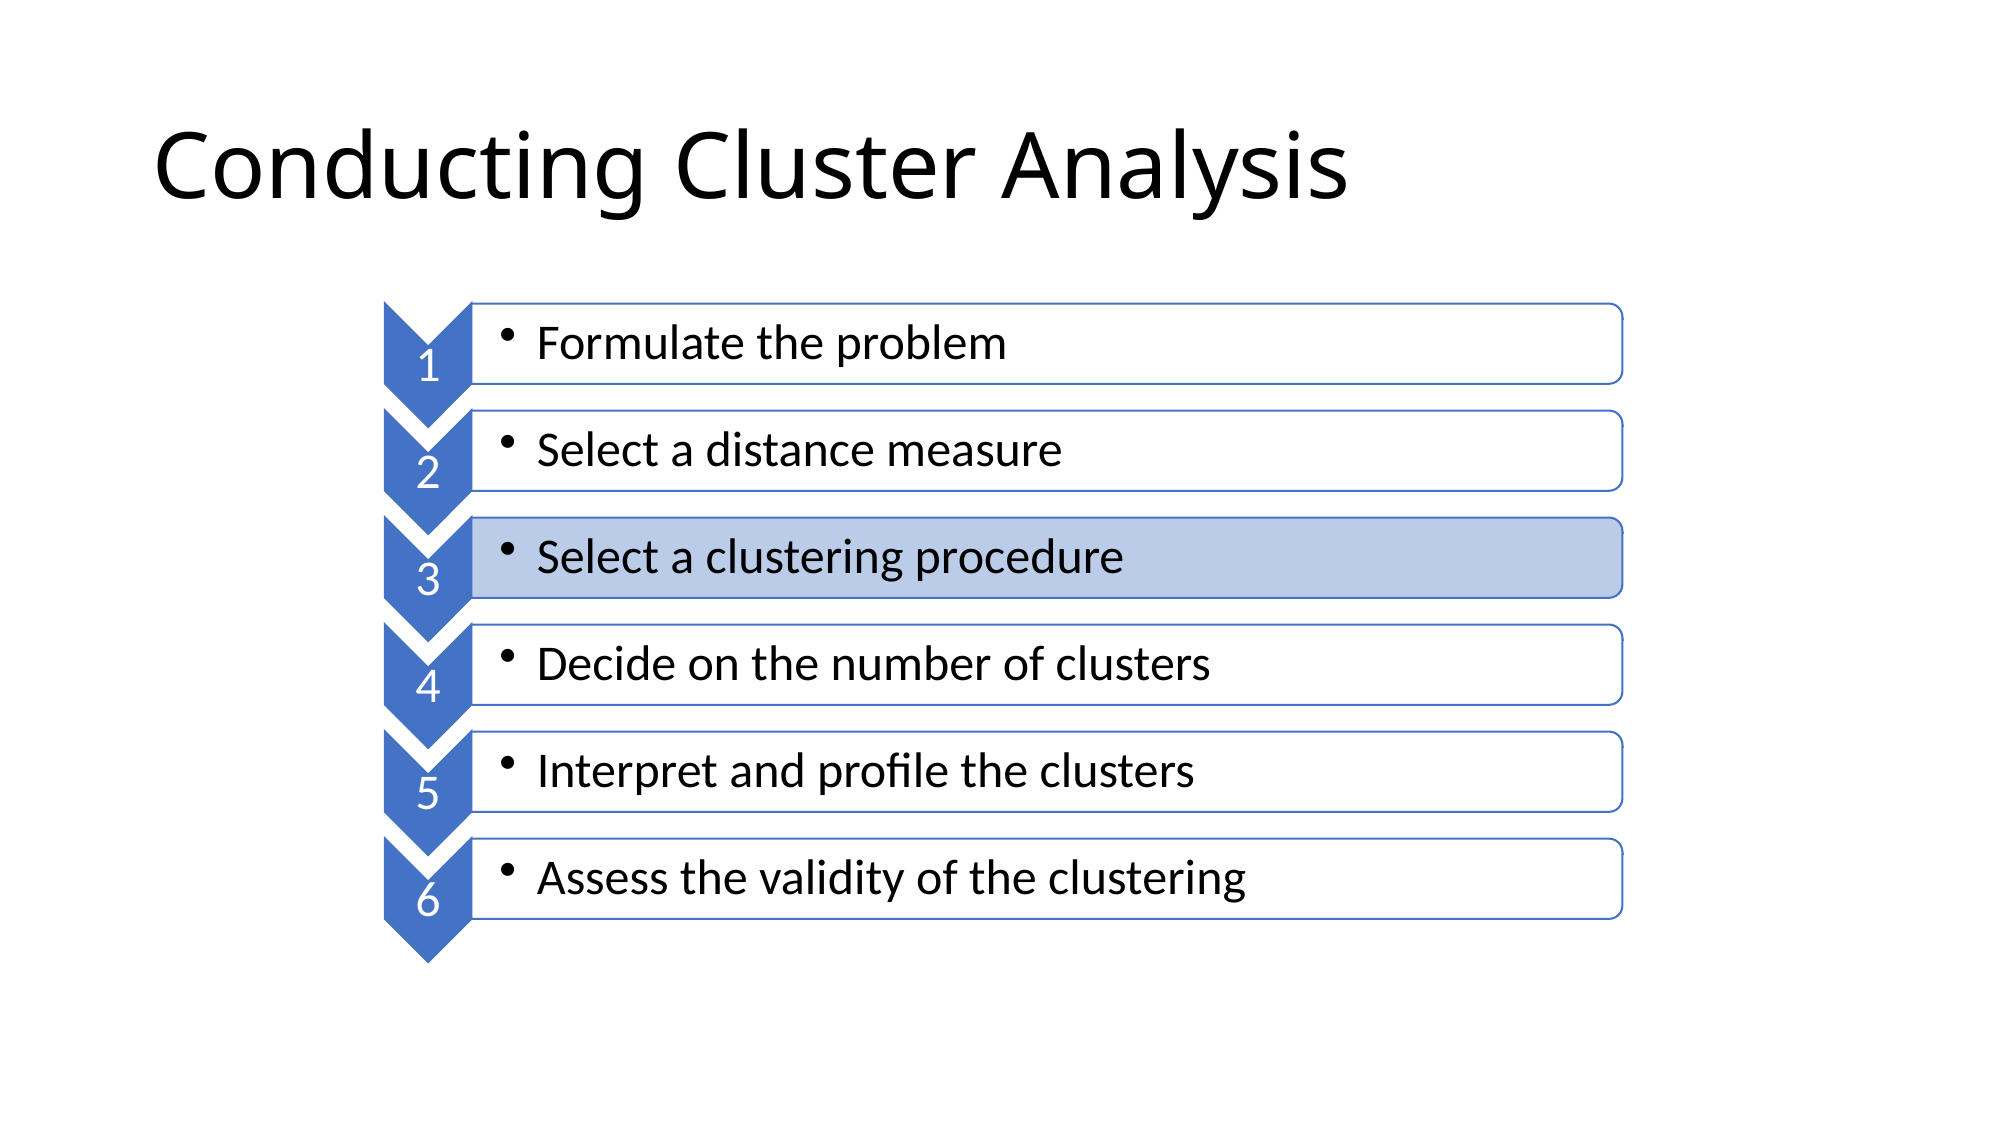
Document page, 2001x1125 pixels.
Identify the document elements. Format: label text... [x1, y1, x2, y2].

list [384, 302, 1623, 963]
title Conducting Cluster Analysis [137, 59, 1863, 278]
